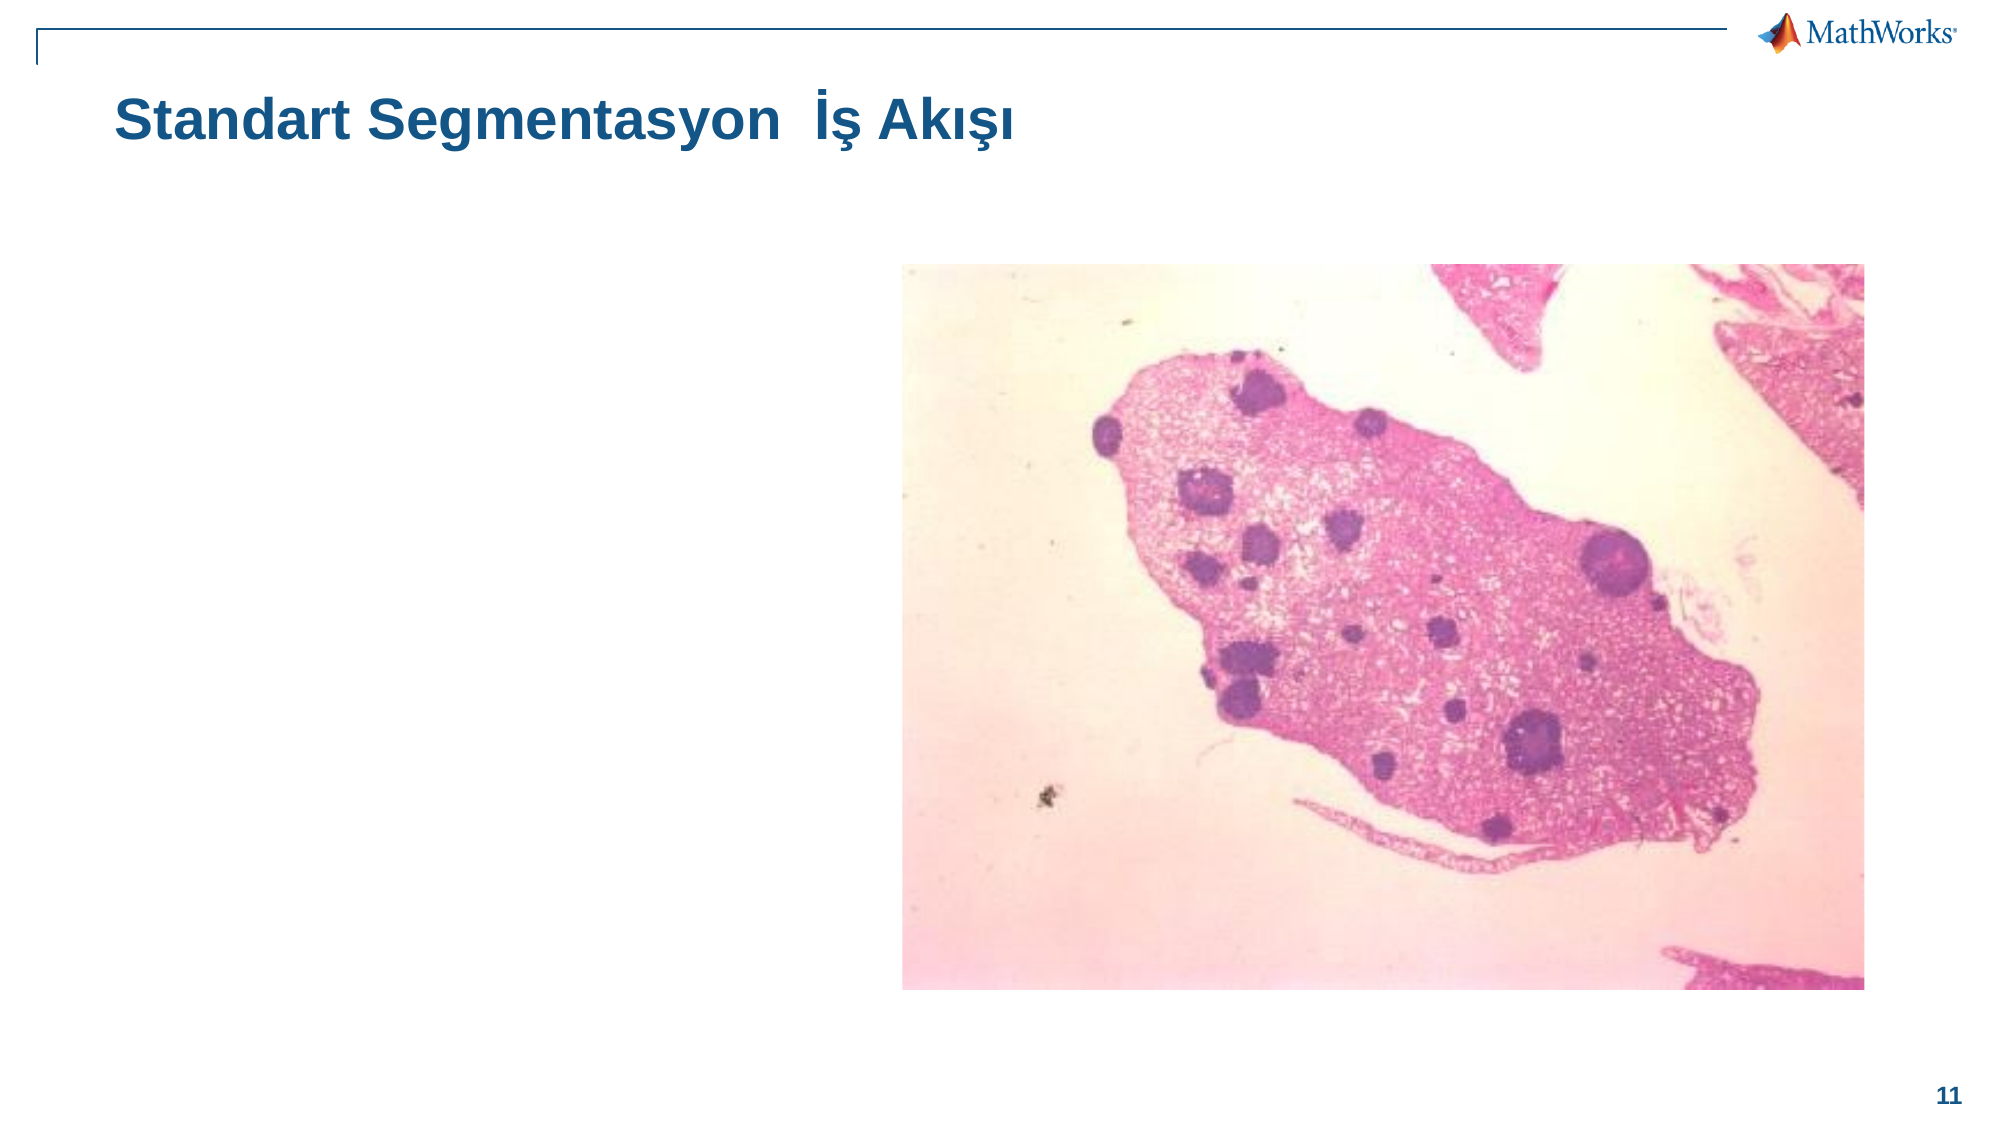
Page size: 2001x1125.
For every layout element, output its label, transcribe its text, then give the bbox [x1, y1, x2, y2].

text_box [902, 264, 1865, 990]
title Standart Segmentasyon İş Akışı [112, 78, 1052, 269]
picture [1757, 13, 1957, 54]
slide_number 11 [1929, 1079, 1971, 1125]
